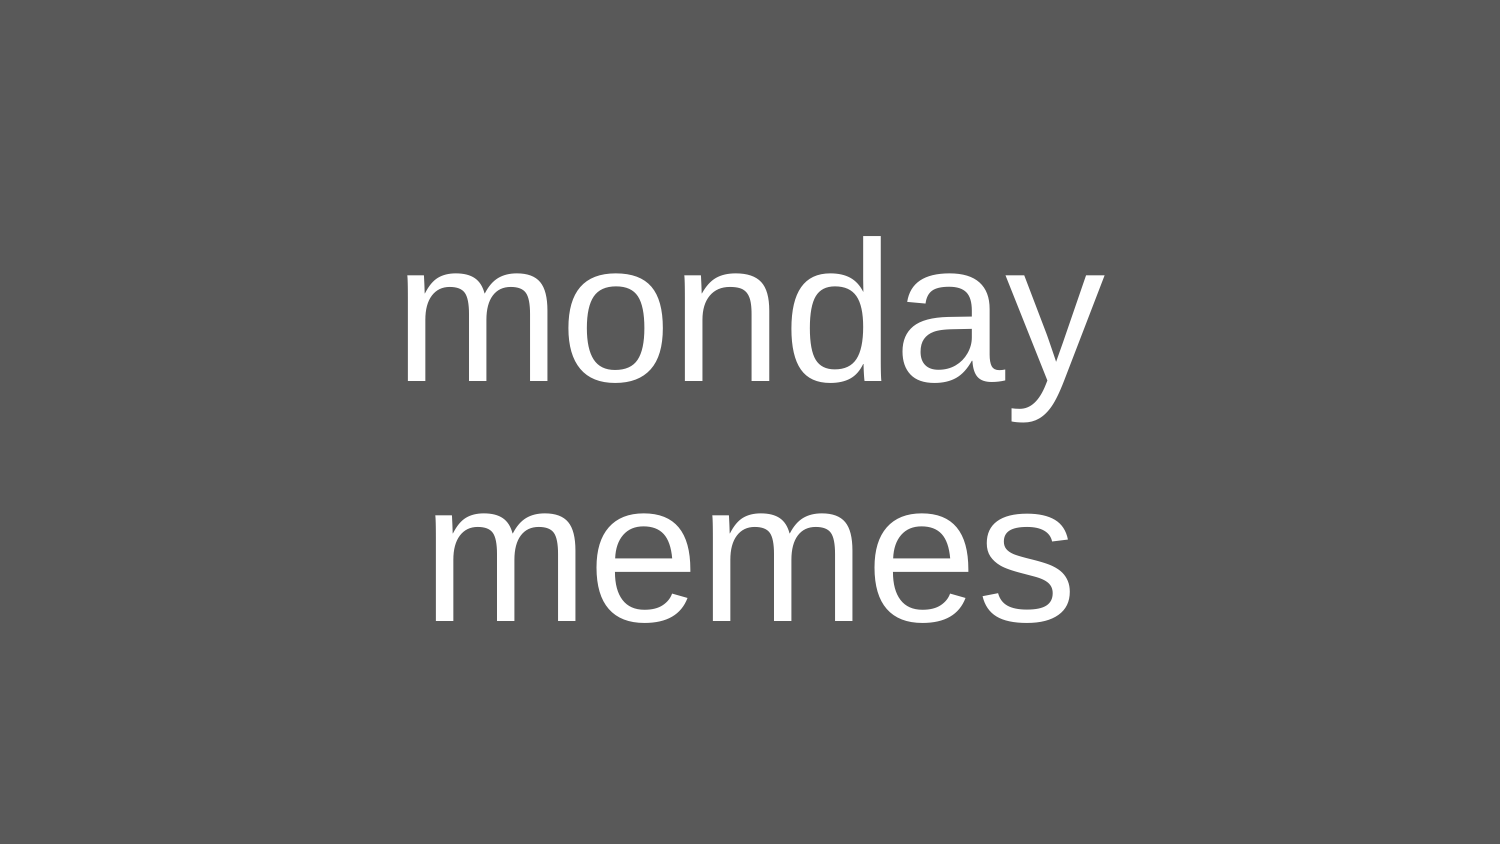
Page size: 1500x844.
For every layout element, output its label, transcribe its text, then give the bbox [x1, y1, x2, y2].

title monday memes [75, 351, 1425, 493]
